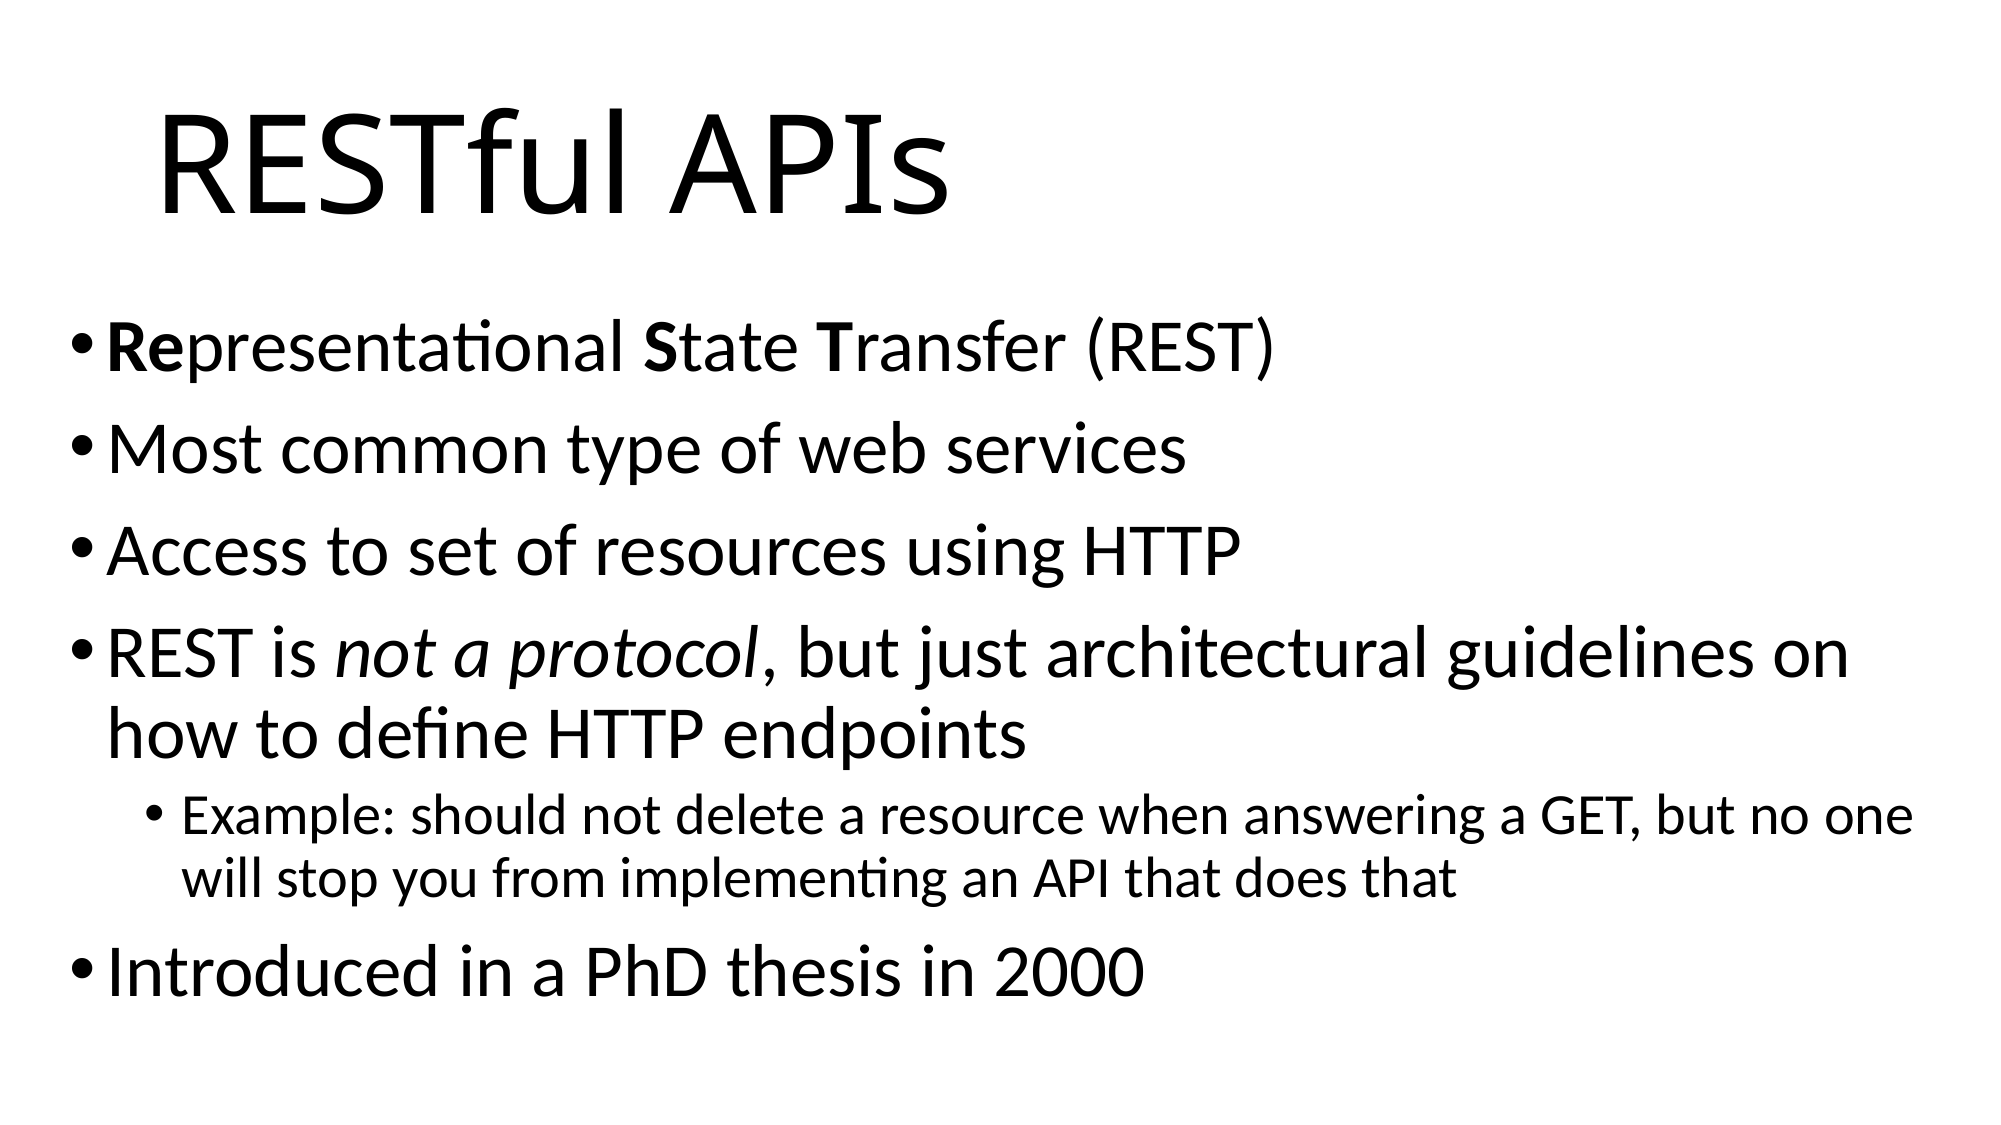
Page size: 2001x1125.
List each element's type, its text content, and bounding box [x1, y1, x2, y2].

title RESTful APIs [137, 59, 1863, 278]
list Representational State Transfer (REST) Most common type of web services Access to set of resources using HTTP REST is not a protocol, but just architectural guidelines on how to define HTTP endpoints Example: should not delete a resource when answering a GET, but no one will stop you from implementing an API that does that Introduced in a PhD thesis in 2000 [54, 299, 1965, 1087]
